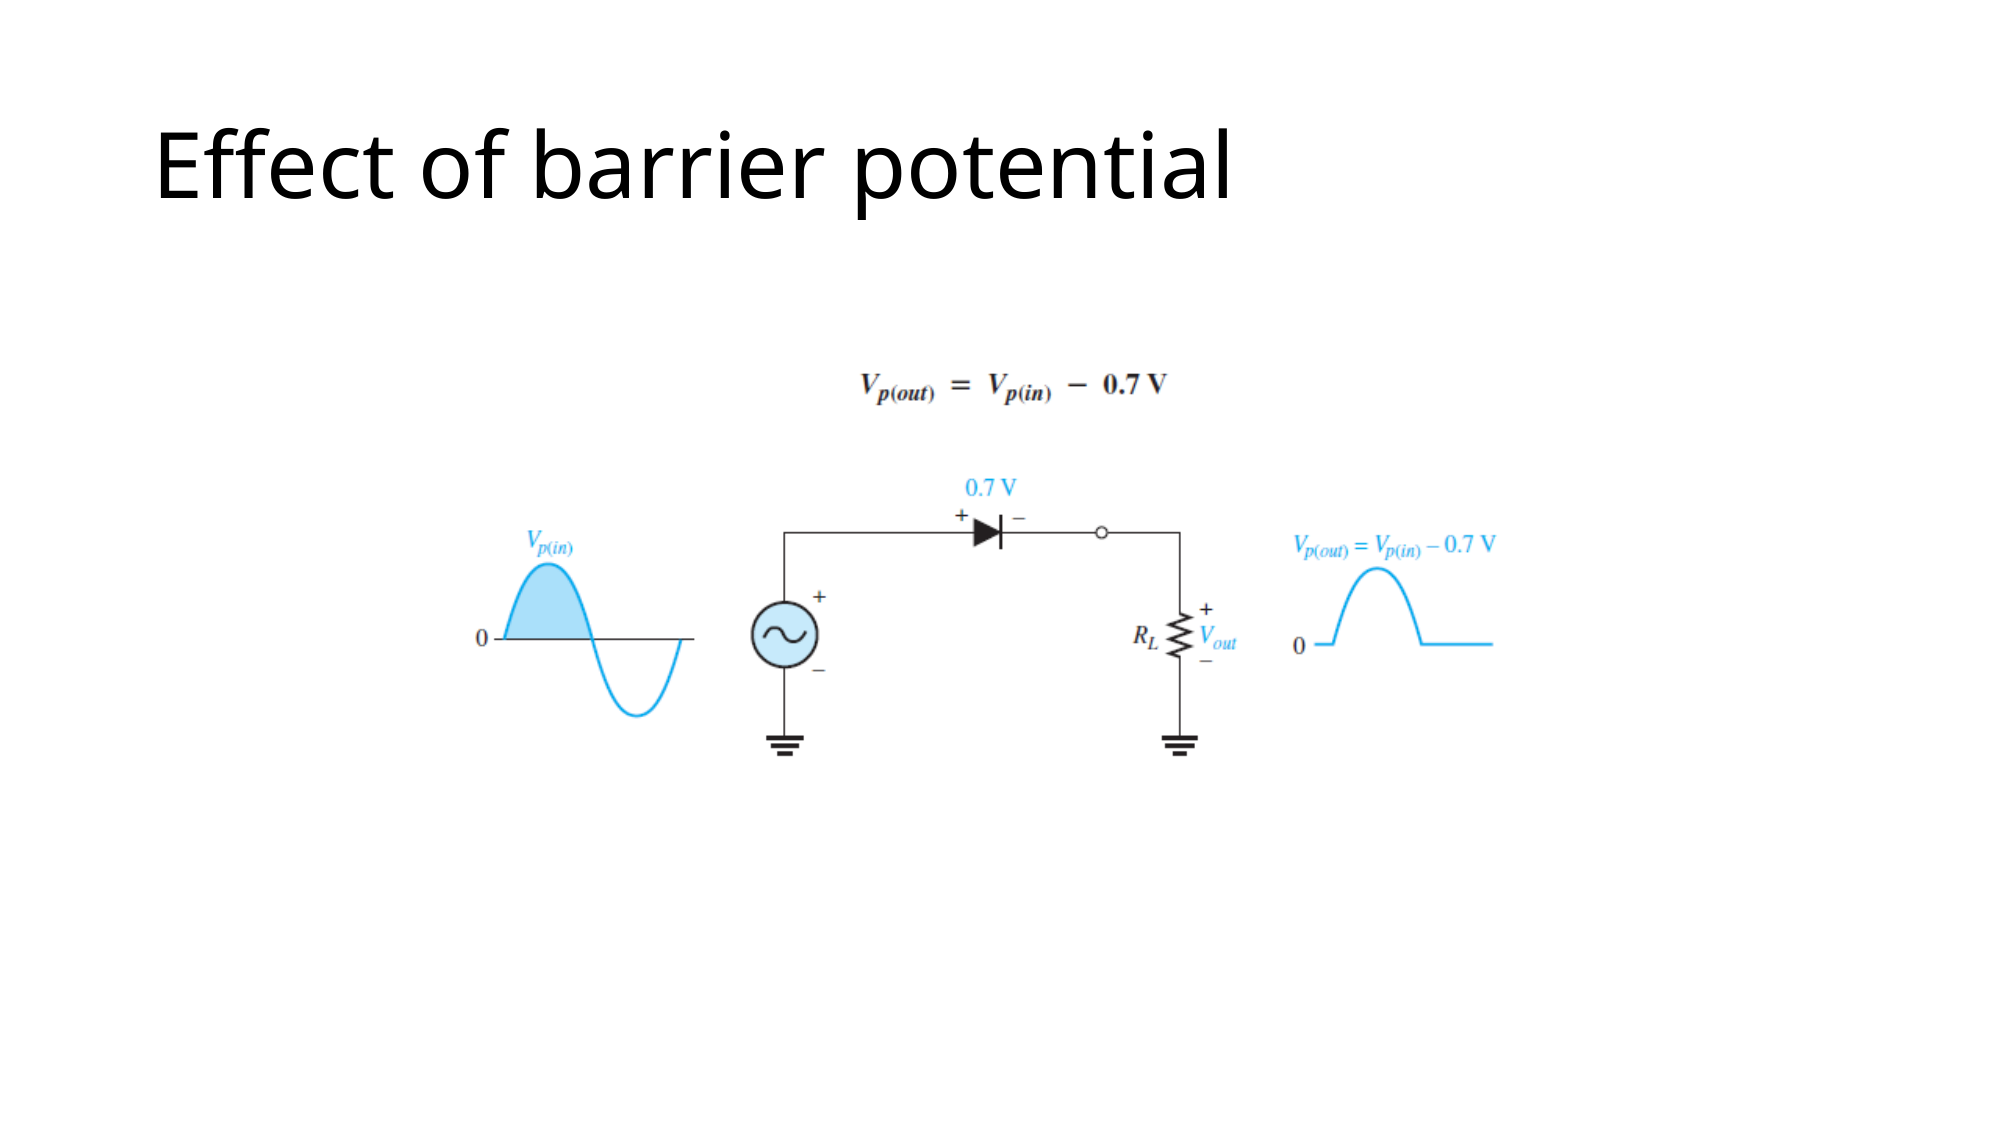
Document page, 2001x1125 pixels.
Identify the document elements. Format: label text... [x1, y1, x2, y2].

picture [460, 349, 1539, 776]
title Effect of barrier potential [137, 59, 1863, 278]
